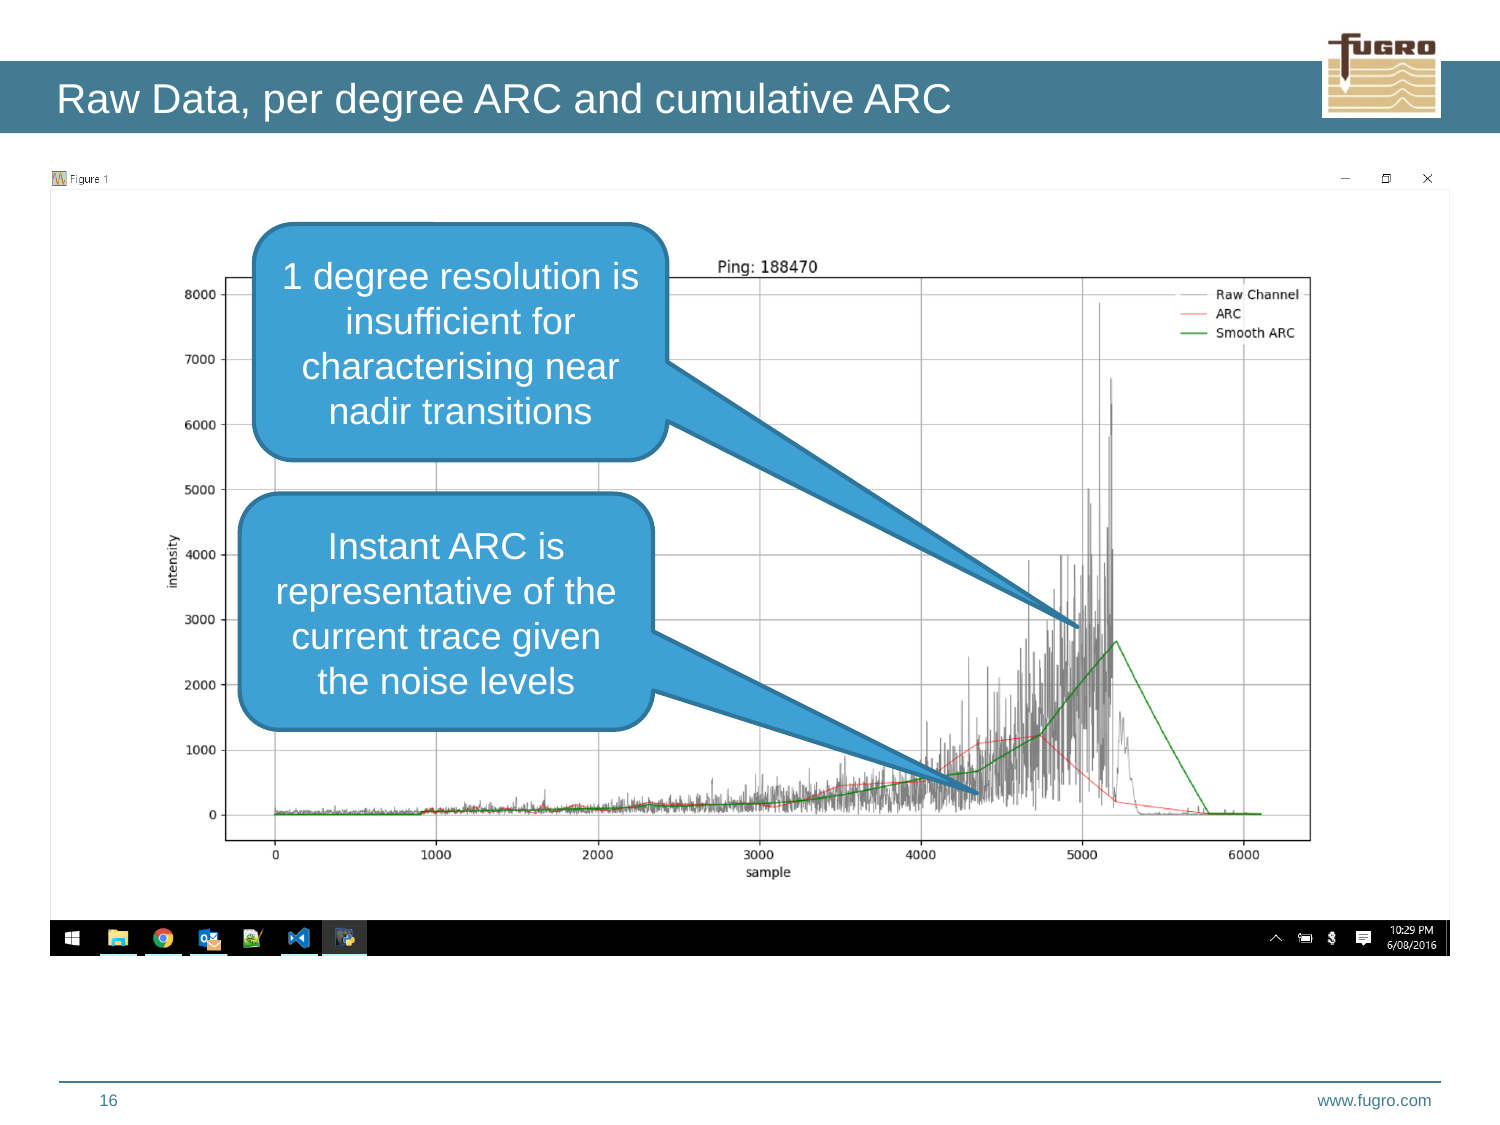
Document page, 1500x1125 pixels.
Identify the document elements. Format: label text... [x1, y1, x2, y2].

title Raw Data, per degree ARC and cumulative ARC [41, 3, 1265, 191]
picture [49, 168, 1451, 957]
picture [1322, 0, 1441, 118]
